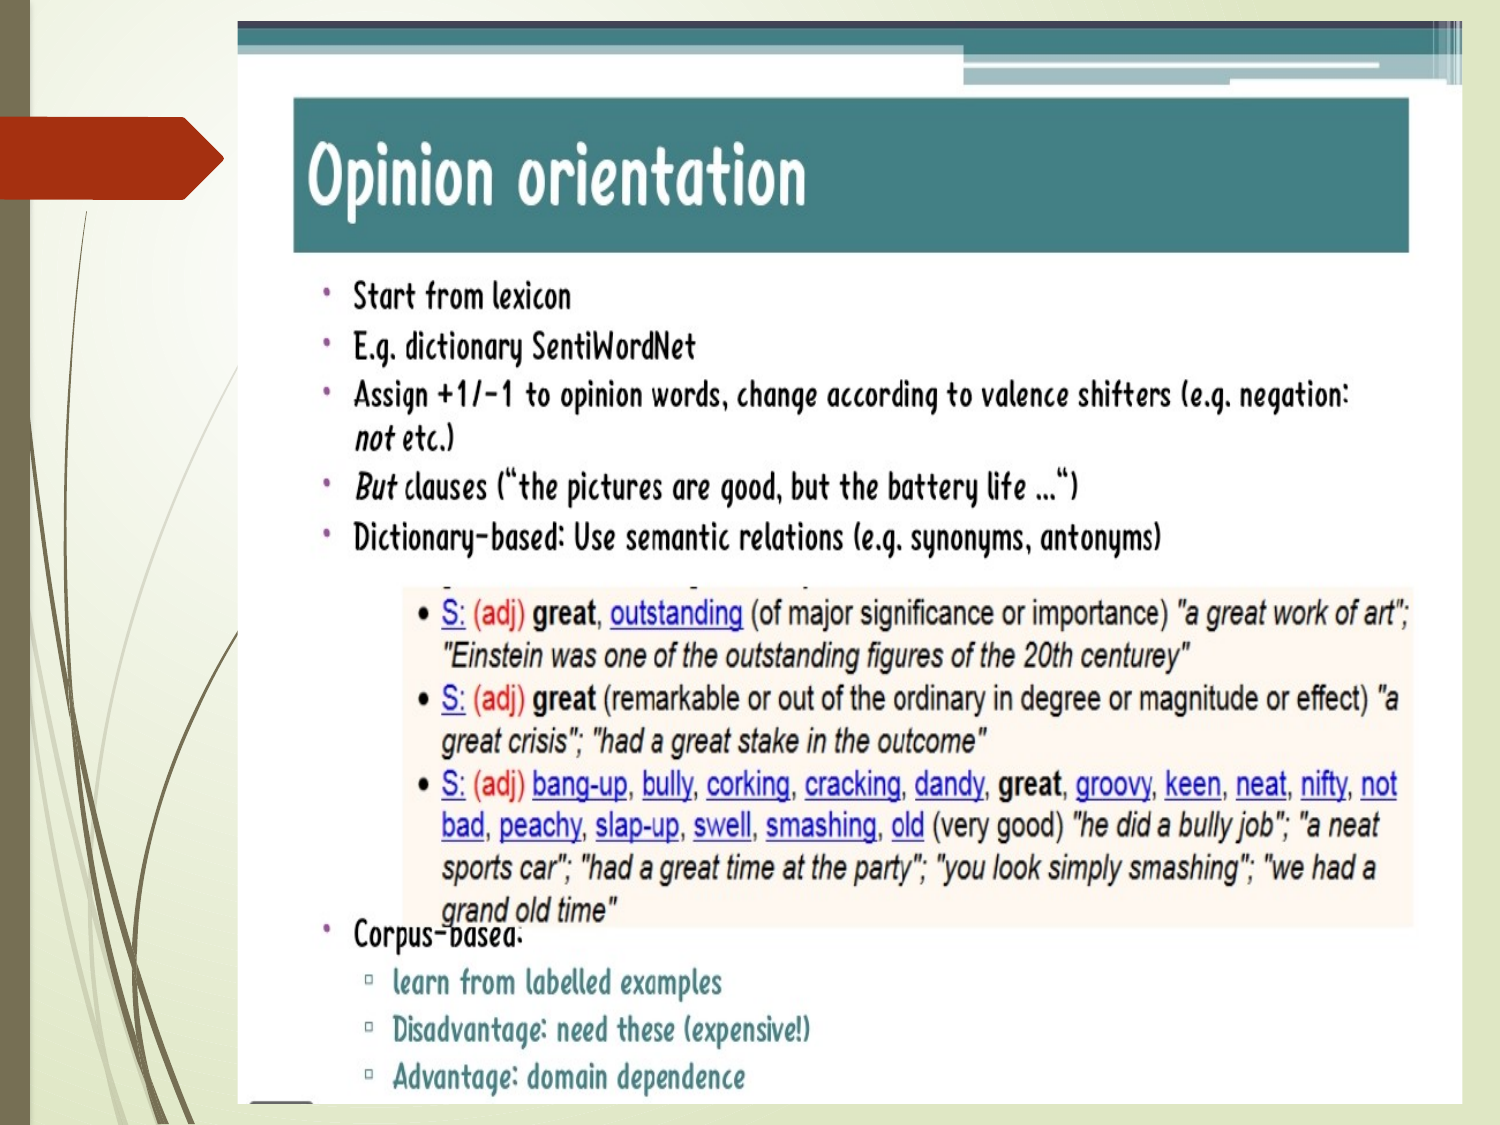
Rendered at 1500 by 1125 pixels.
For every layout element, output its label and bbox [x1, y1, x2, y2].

picture [237, 21, 1463, 1104]
